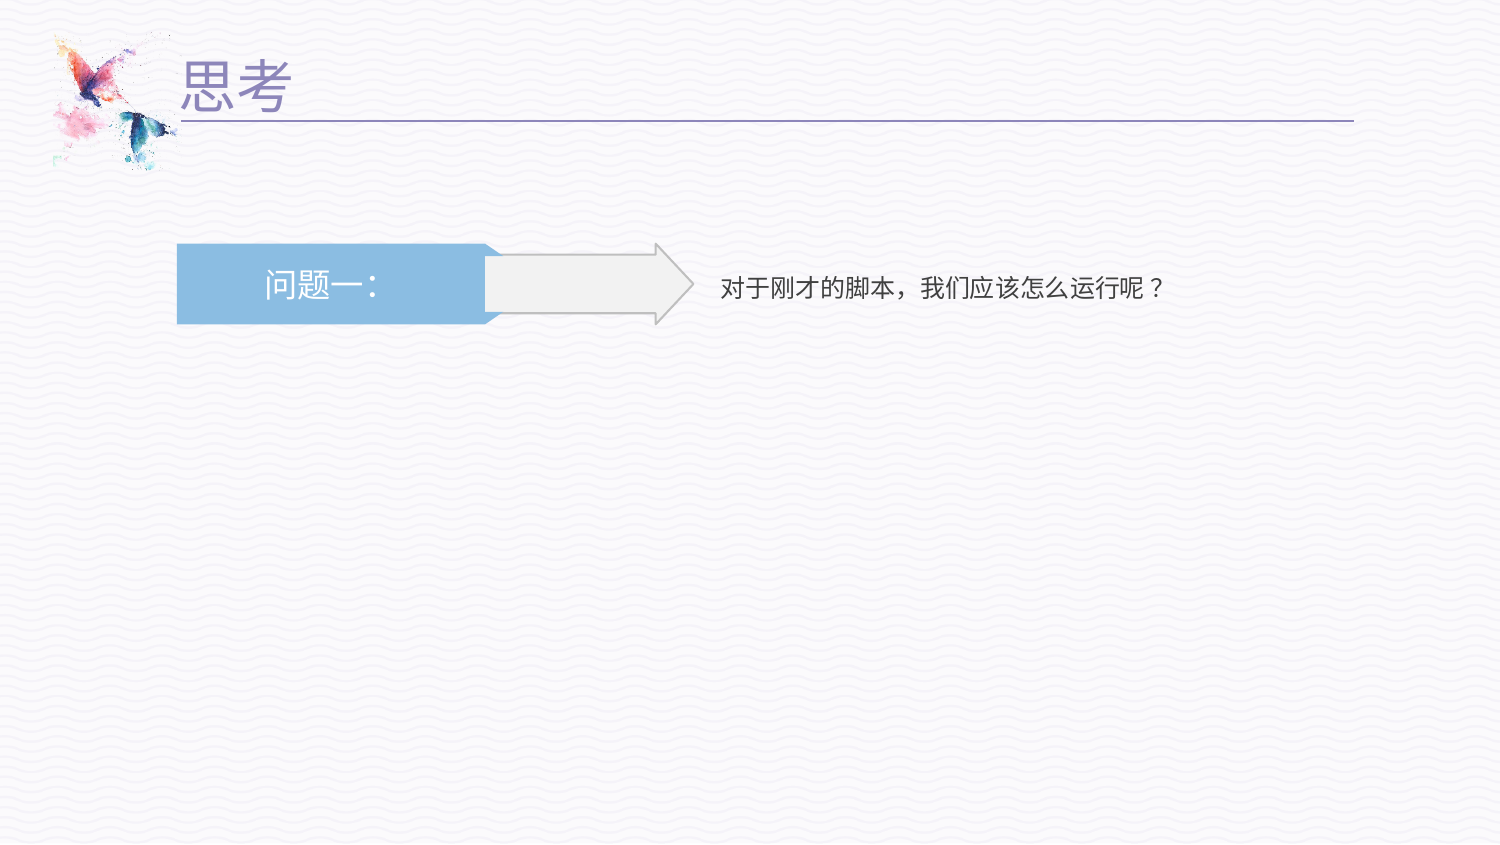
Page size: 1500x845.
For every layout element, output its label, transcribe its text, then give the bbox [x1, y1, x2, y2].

text_box 思考 [186, 50, 415, 120]
text_box 对于刚才的脚本，我们应该怎么运行呢 ？ [720, 238, 1382, 329]
text_box [507, 243, 694, 325]
picture [0, 0, 1500, 844]
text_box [176, 243, 504, 325]
